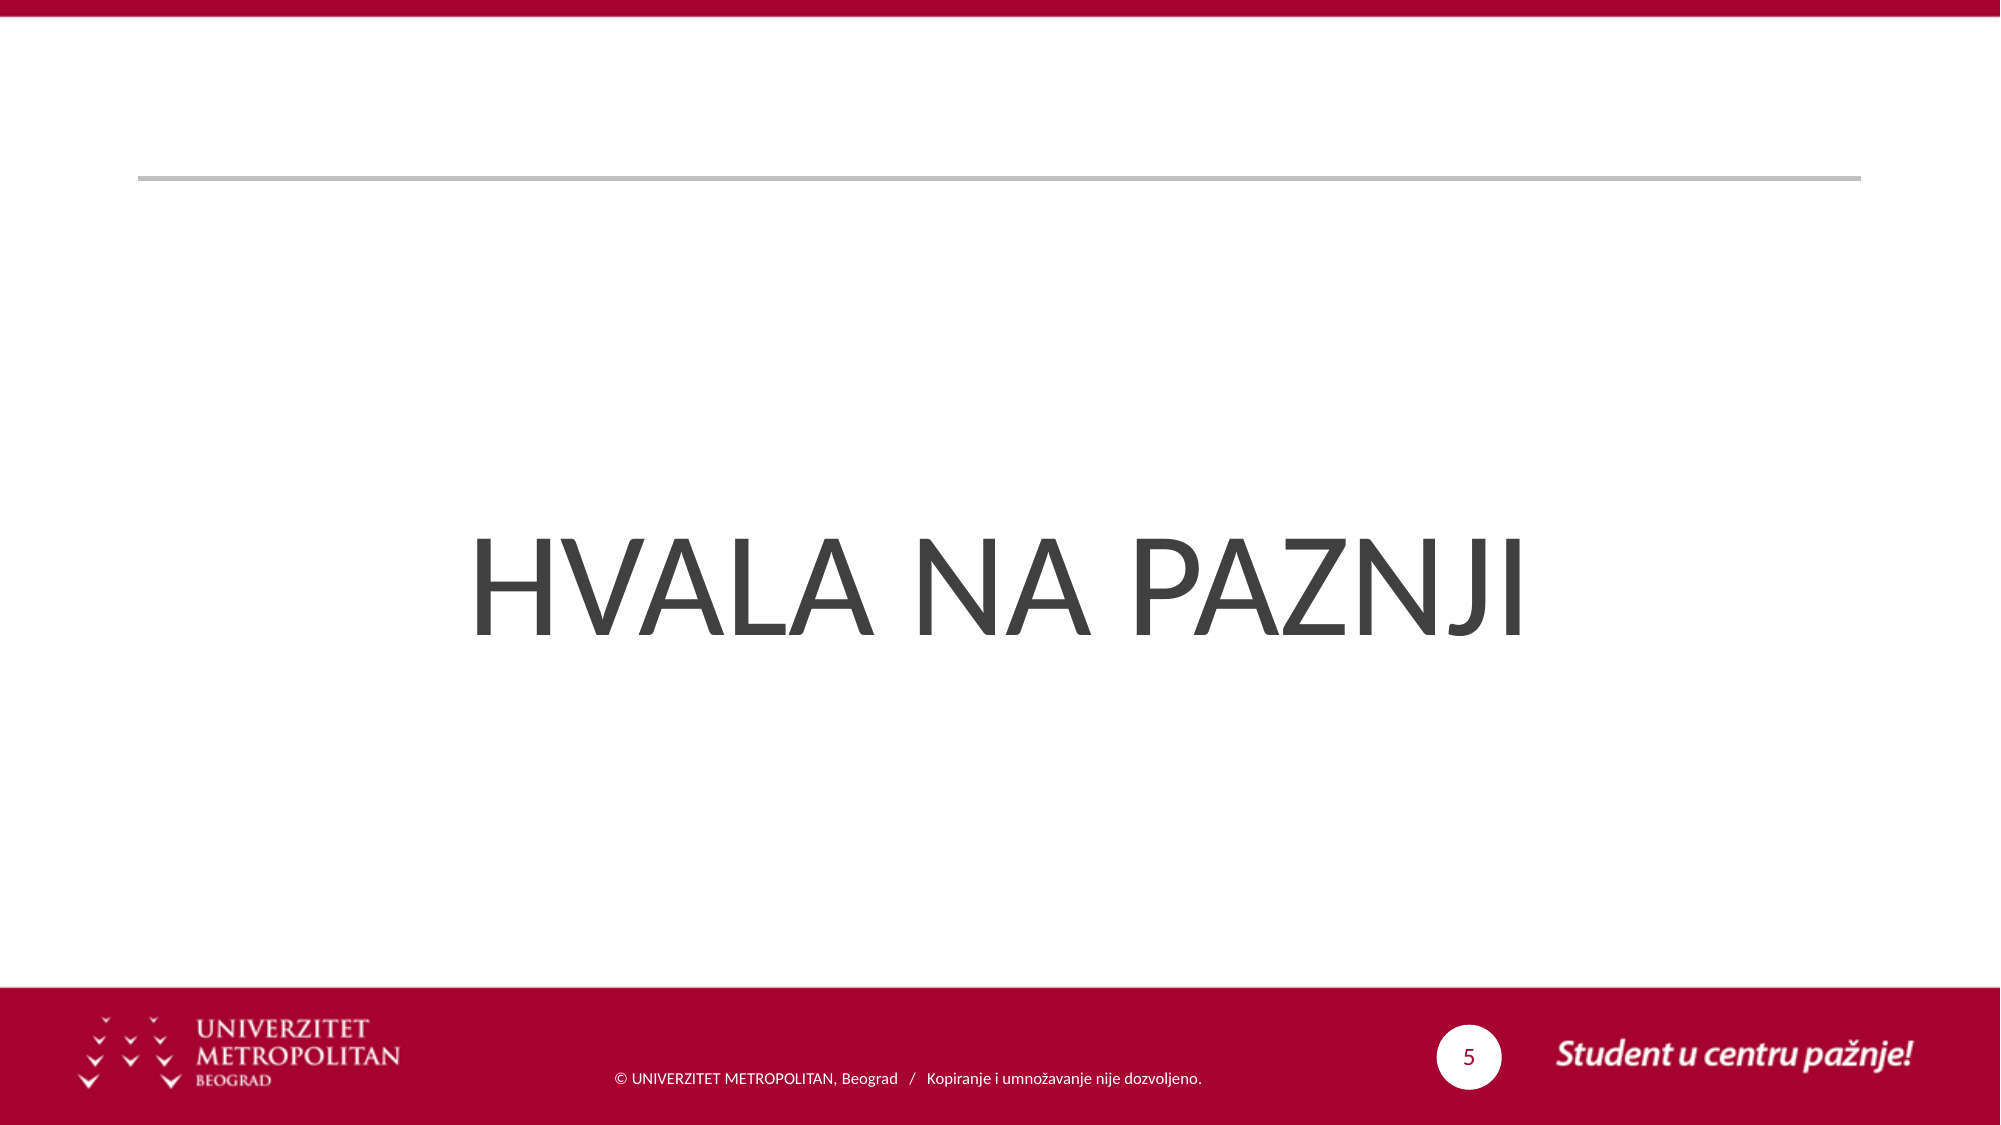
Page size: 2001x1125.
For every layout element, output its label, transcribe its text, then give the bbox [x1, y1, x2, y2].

picture [0, 0, 2000, 1125]
list HVALA NA PAZNJI [137, 230, 1863, 944]
